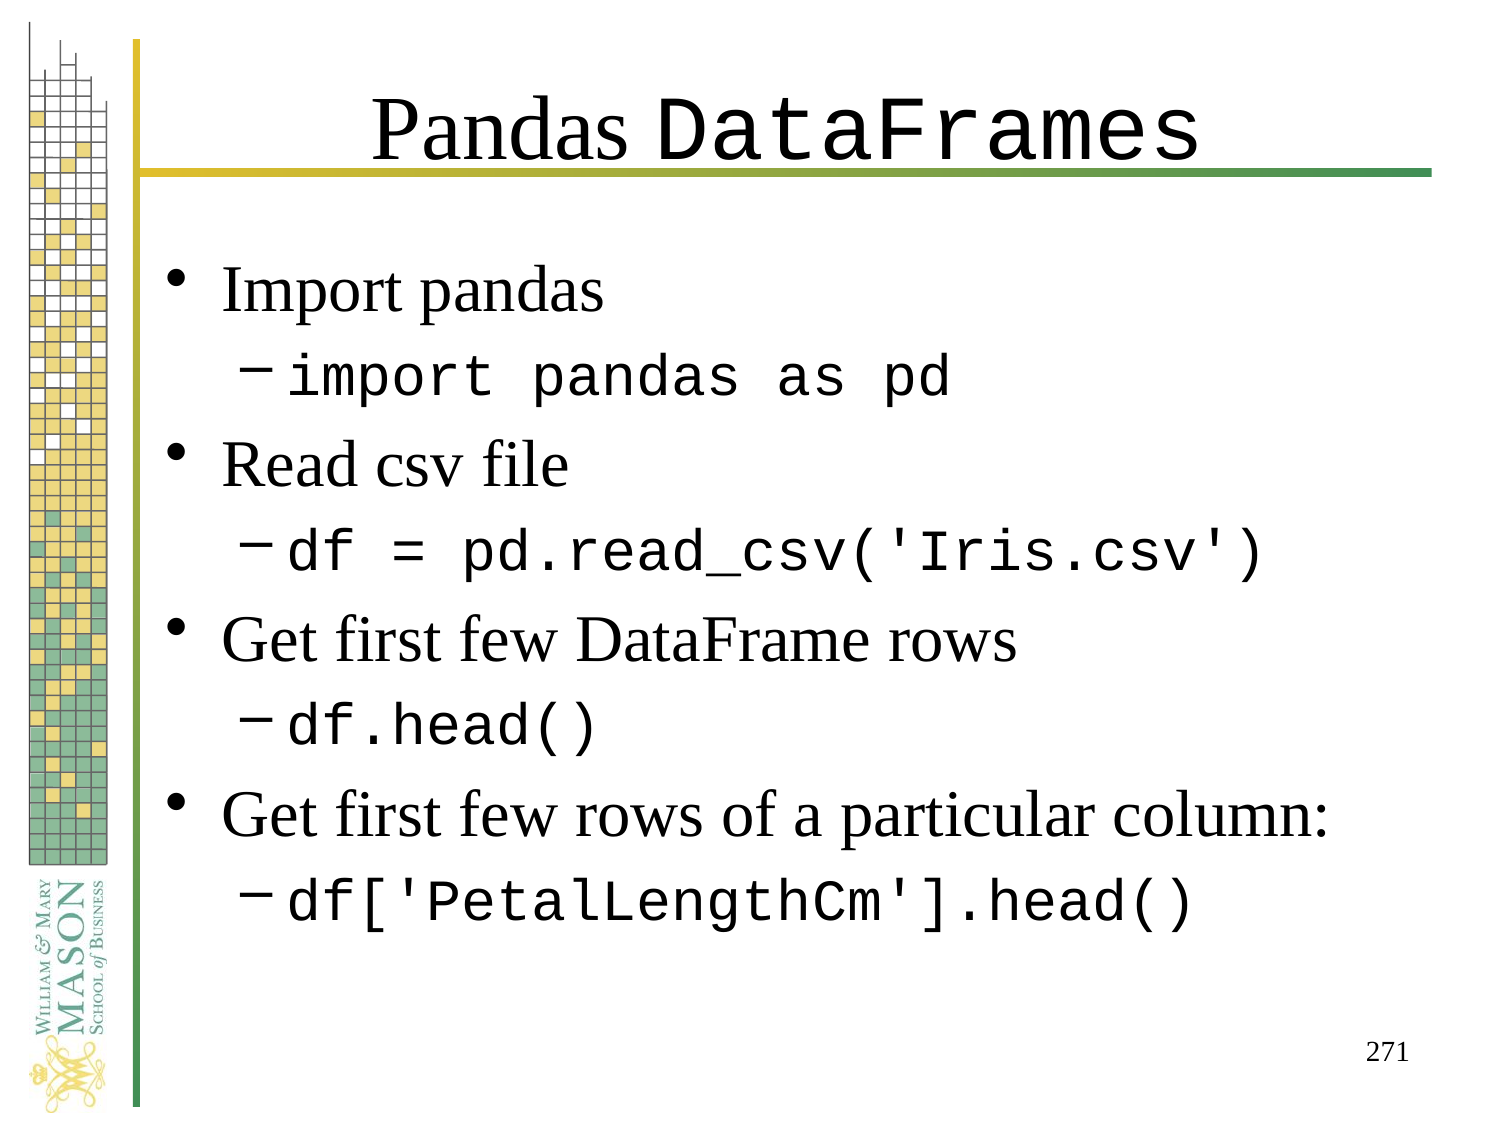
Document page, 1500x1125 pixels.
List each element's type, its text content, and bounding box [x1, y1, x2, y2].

list Import pandas import pandas as pd Read csv file df = pd.read_csv('Iris.csv') Get first few DataFrame rows df.head() Get first few rows of a particular column: df['PetalLengthCm'].head() [150, 237, 1500, 1005]
title Pandas DataFrames [150, 45, 1425, 200]
table_header Description [29, 879, 107, 1113]
slide_number 271 [1048, 1024, 1426, 1103]
